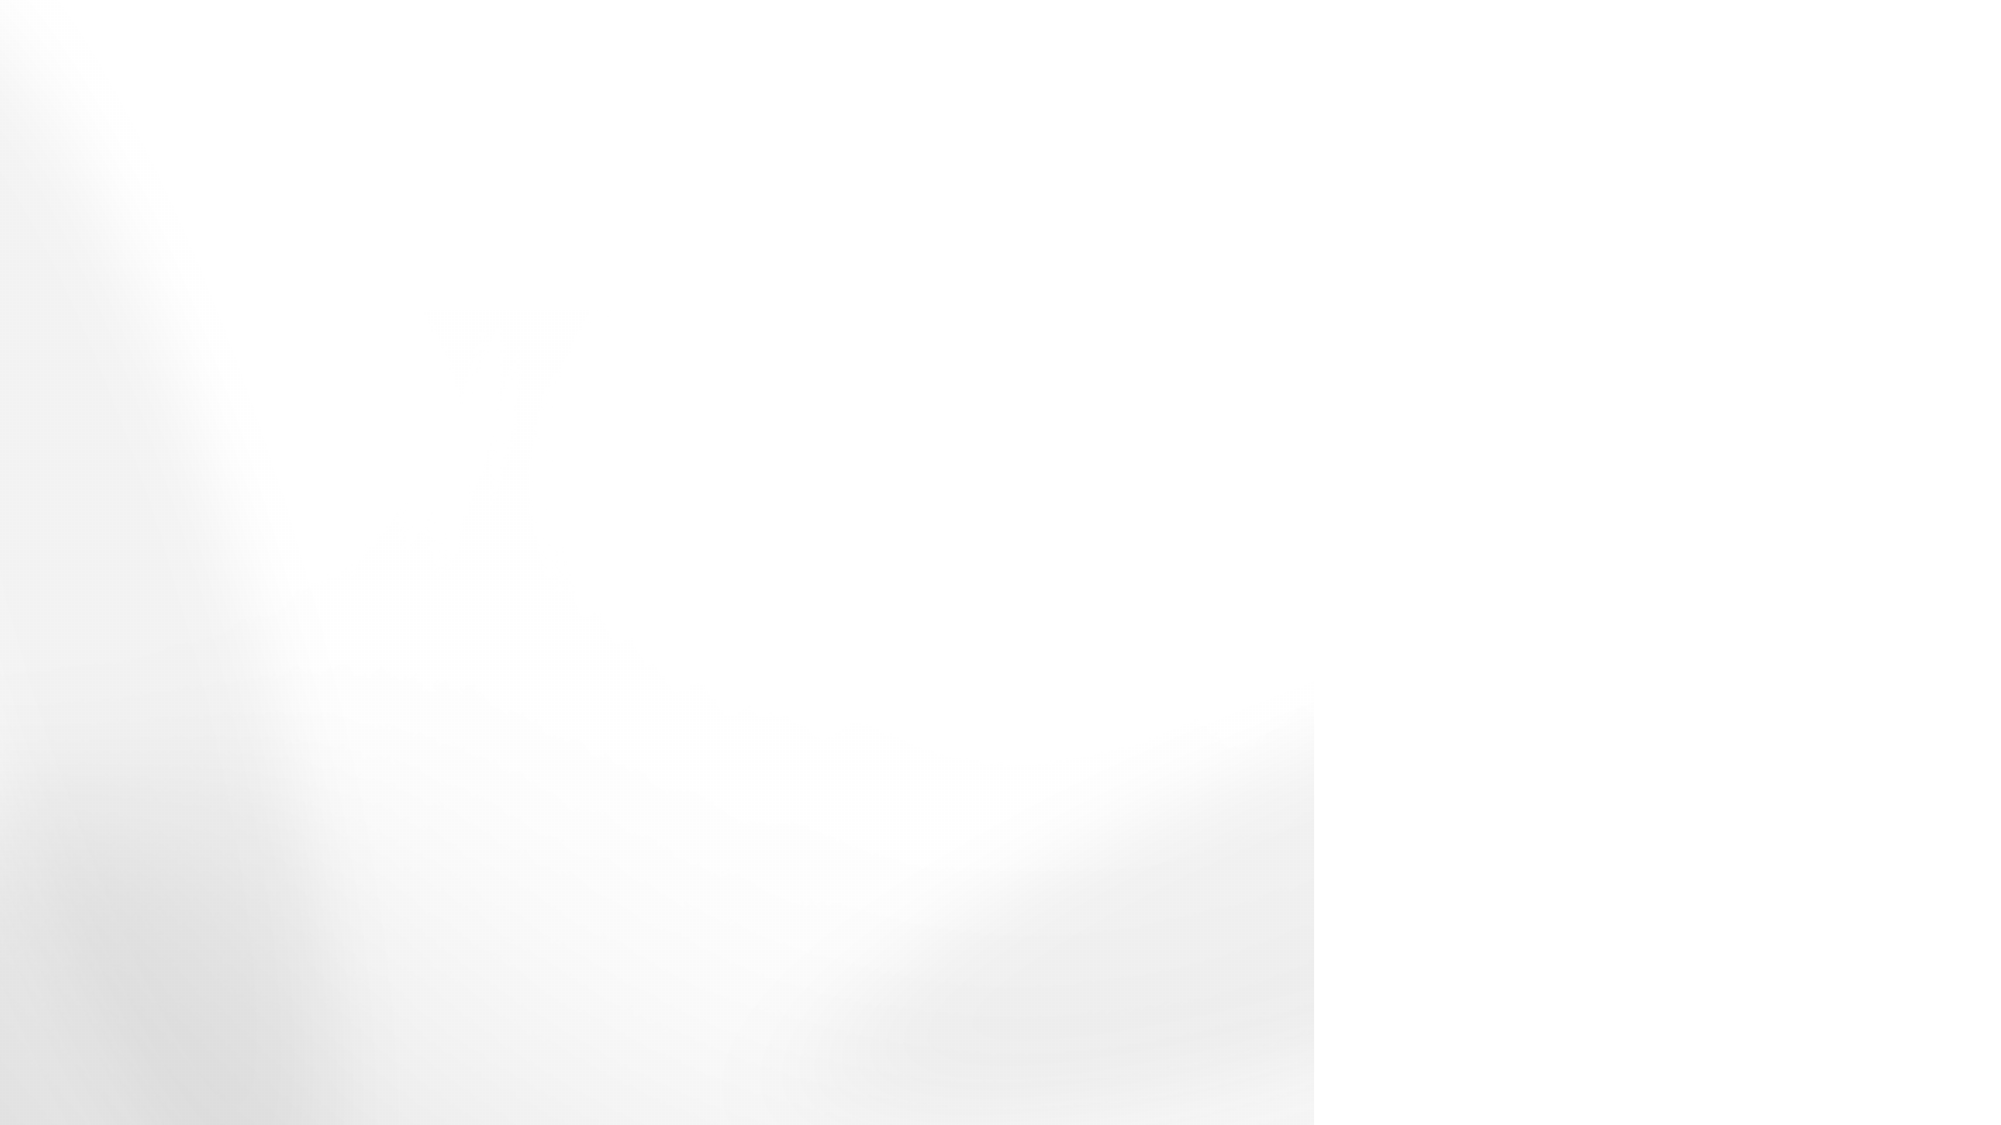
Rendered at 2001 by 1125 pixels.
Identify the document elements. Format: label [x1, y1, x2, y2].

picture [0, 0, 1315, 1125]
